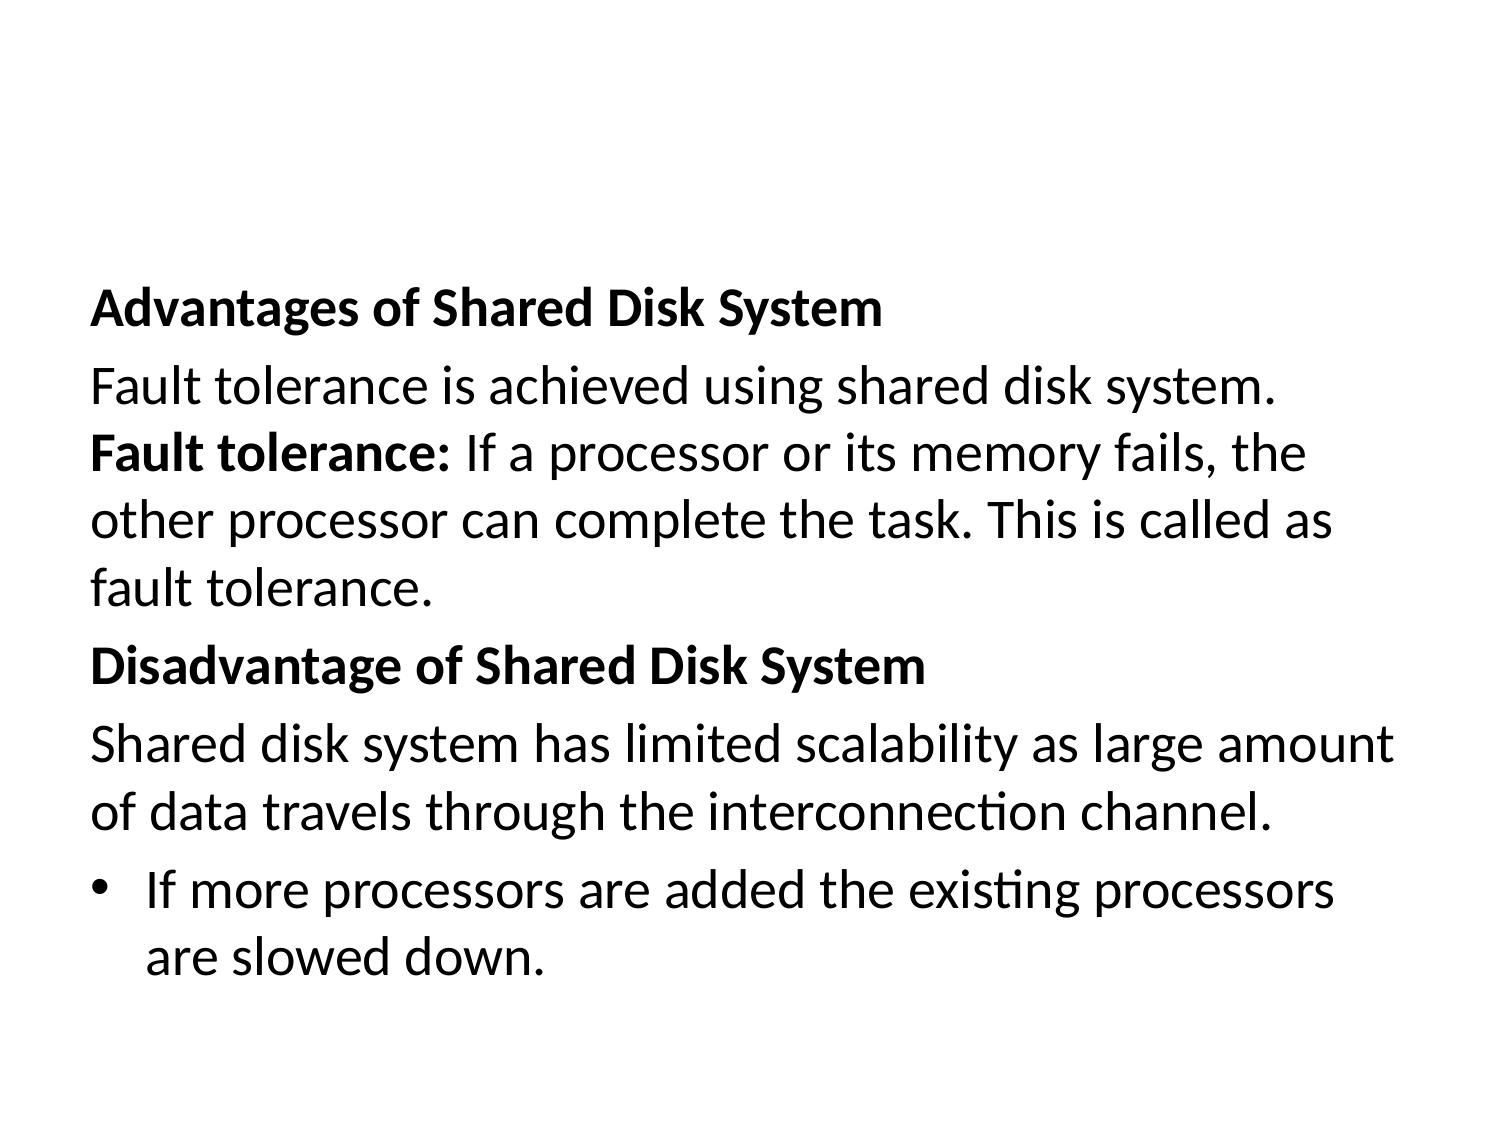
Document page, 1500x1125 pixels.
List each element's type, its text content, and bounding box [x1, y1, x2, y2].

list Advantages of Shared Disk System Fault tolerance is achieved using shared disk system. Fault tolerance: If a processor or its memory fails, the other processor can complete the task. This is called as fault tolerance. Disadvantage of Shared Disk System Shared disk system has limited scalability as large amount of data travels through the interconnection channel. If more processors are added the existing processors are slowed down. [75, 262, 1425, 1005]
